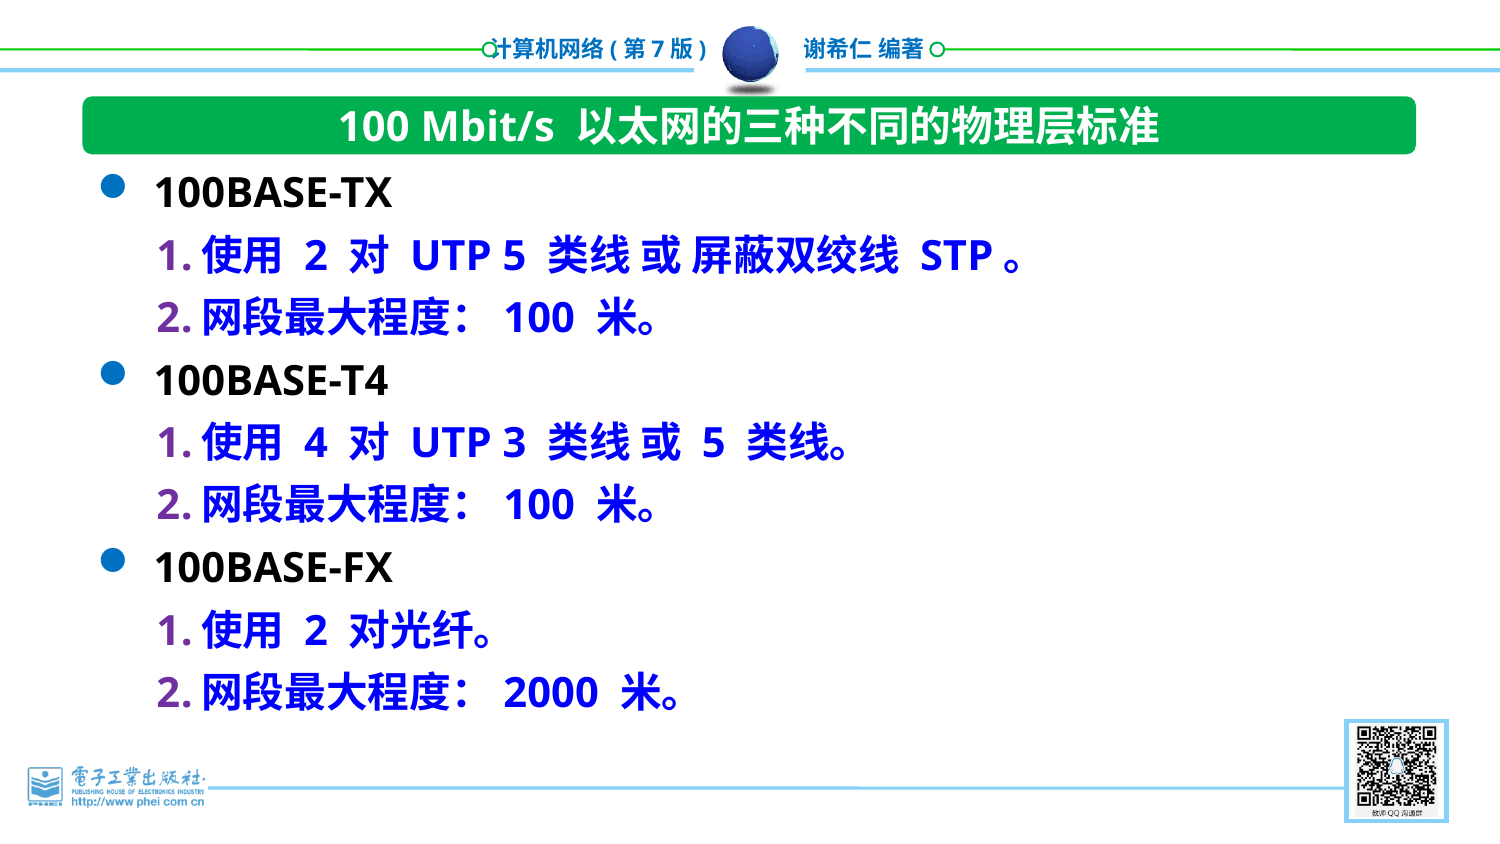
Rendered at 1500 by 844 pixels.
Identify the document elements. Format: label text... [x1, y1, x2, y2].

picture [23, 764, 208, 809]
text_box 100 Mbit/s 以太网的三种不同的物理层标准 [322, 92, 1176, 158]
text_box [82, 96, 322, 155]
text_box 100BASE-TX 使用 2 对 UTP 5 类线 或 屏蔽双绞线 STP。 网段最大程度：100 米。 100BASE-T4 使用 4 对 UTP 3 类线 或 5 类线。 网段最大程度：100 米。 100BASE-FX 使用 2 对光纤。 网段最大程度：2000 米。 [82, 147, 1316, 724]
picture [1355, 724, 1438, 817]
picture [720, 24, 780, 92]
text_box [1176, 96, 1417, 155]
